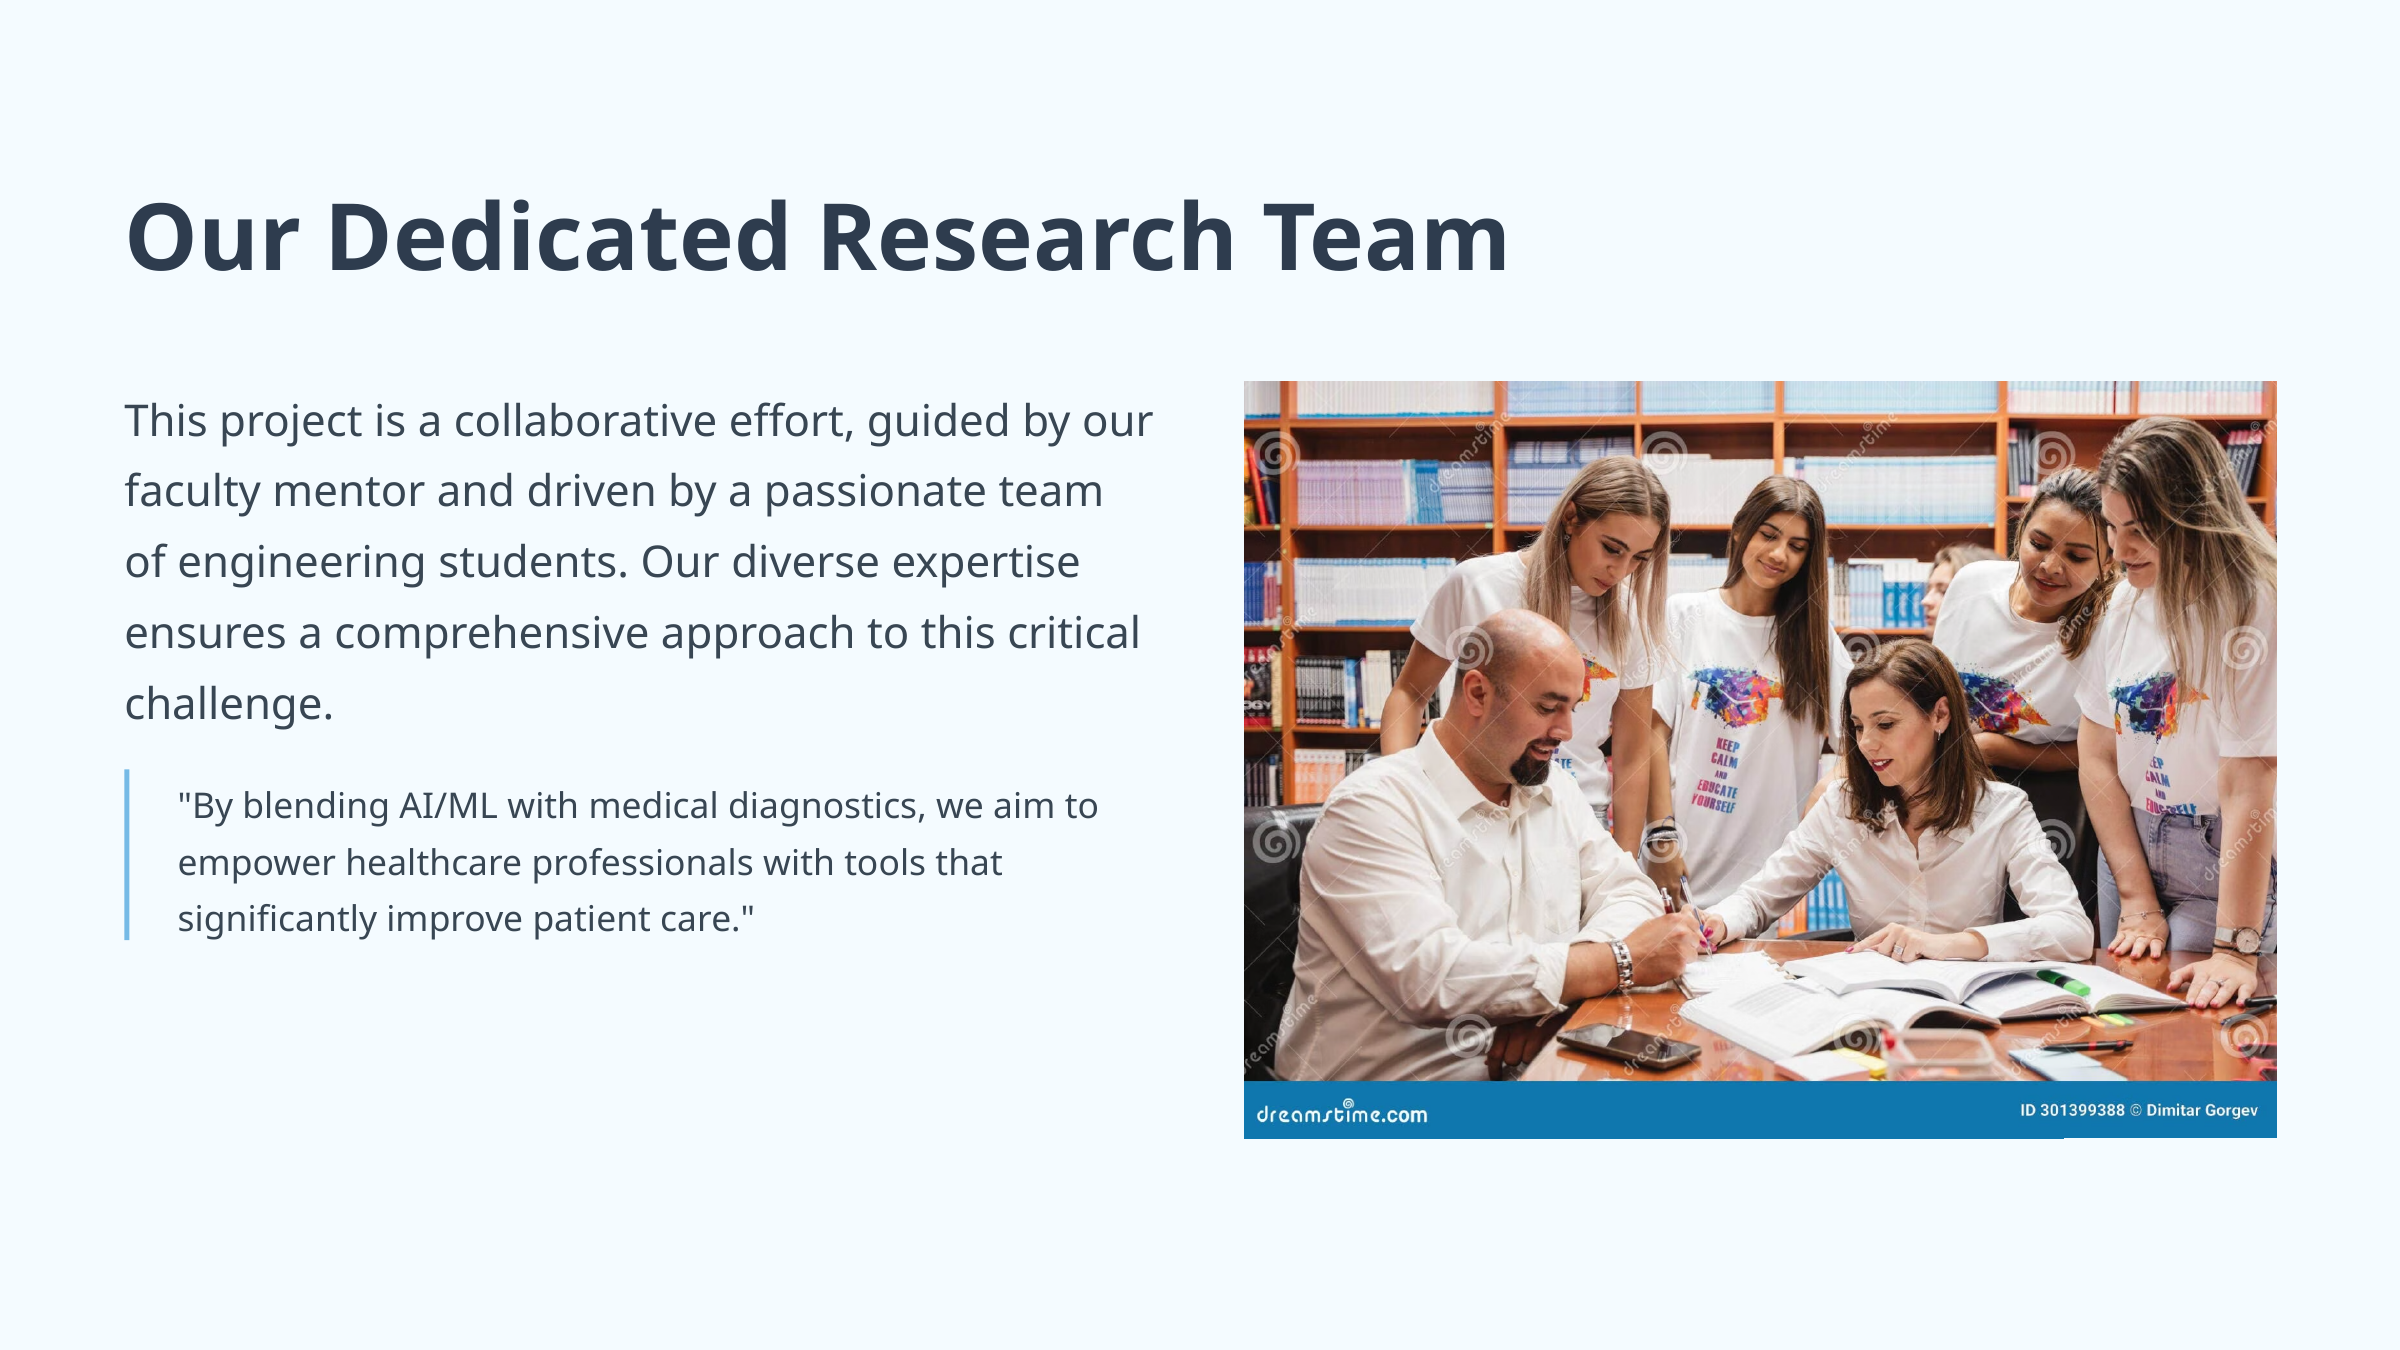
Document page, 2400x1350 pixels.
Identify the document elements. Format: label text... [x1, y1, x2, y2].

picture [1244, 381, 2400, 1350]
text_box Our Dedicated Research Team [124, 171, 1364, 289]
text_box "By blending AI/ML with medical diagnostics, we aim to empower healthcare professionals with tools that significantly improve patient care." [177, 769, 1157, 941]
text_box This project is a collaborative effort, guided by our faculty mentor and driven by a passionate team of engineering students. Our diverse expertise ensures a comprehensive approach to this critical challenge. [124, 374, 1157, 730]
text_box [124, 769, 130, 941]
